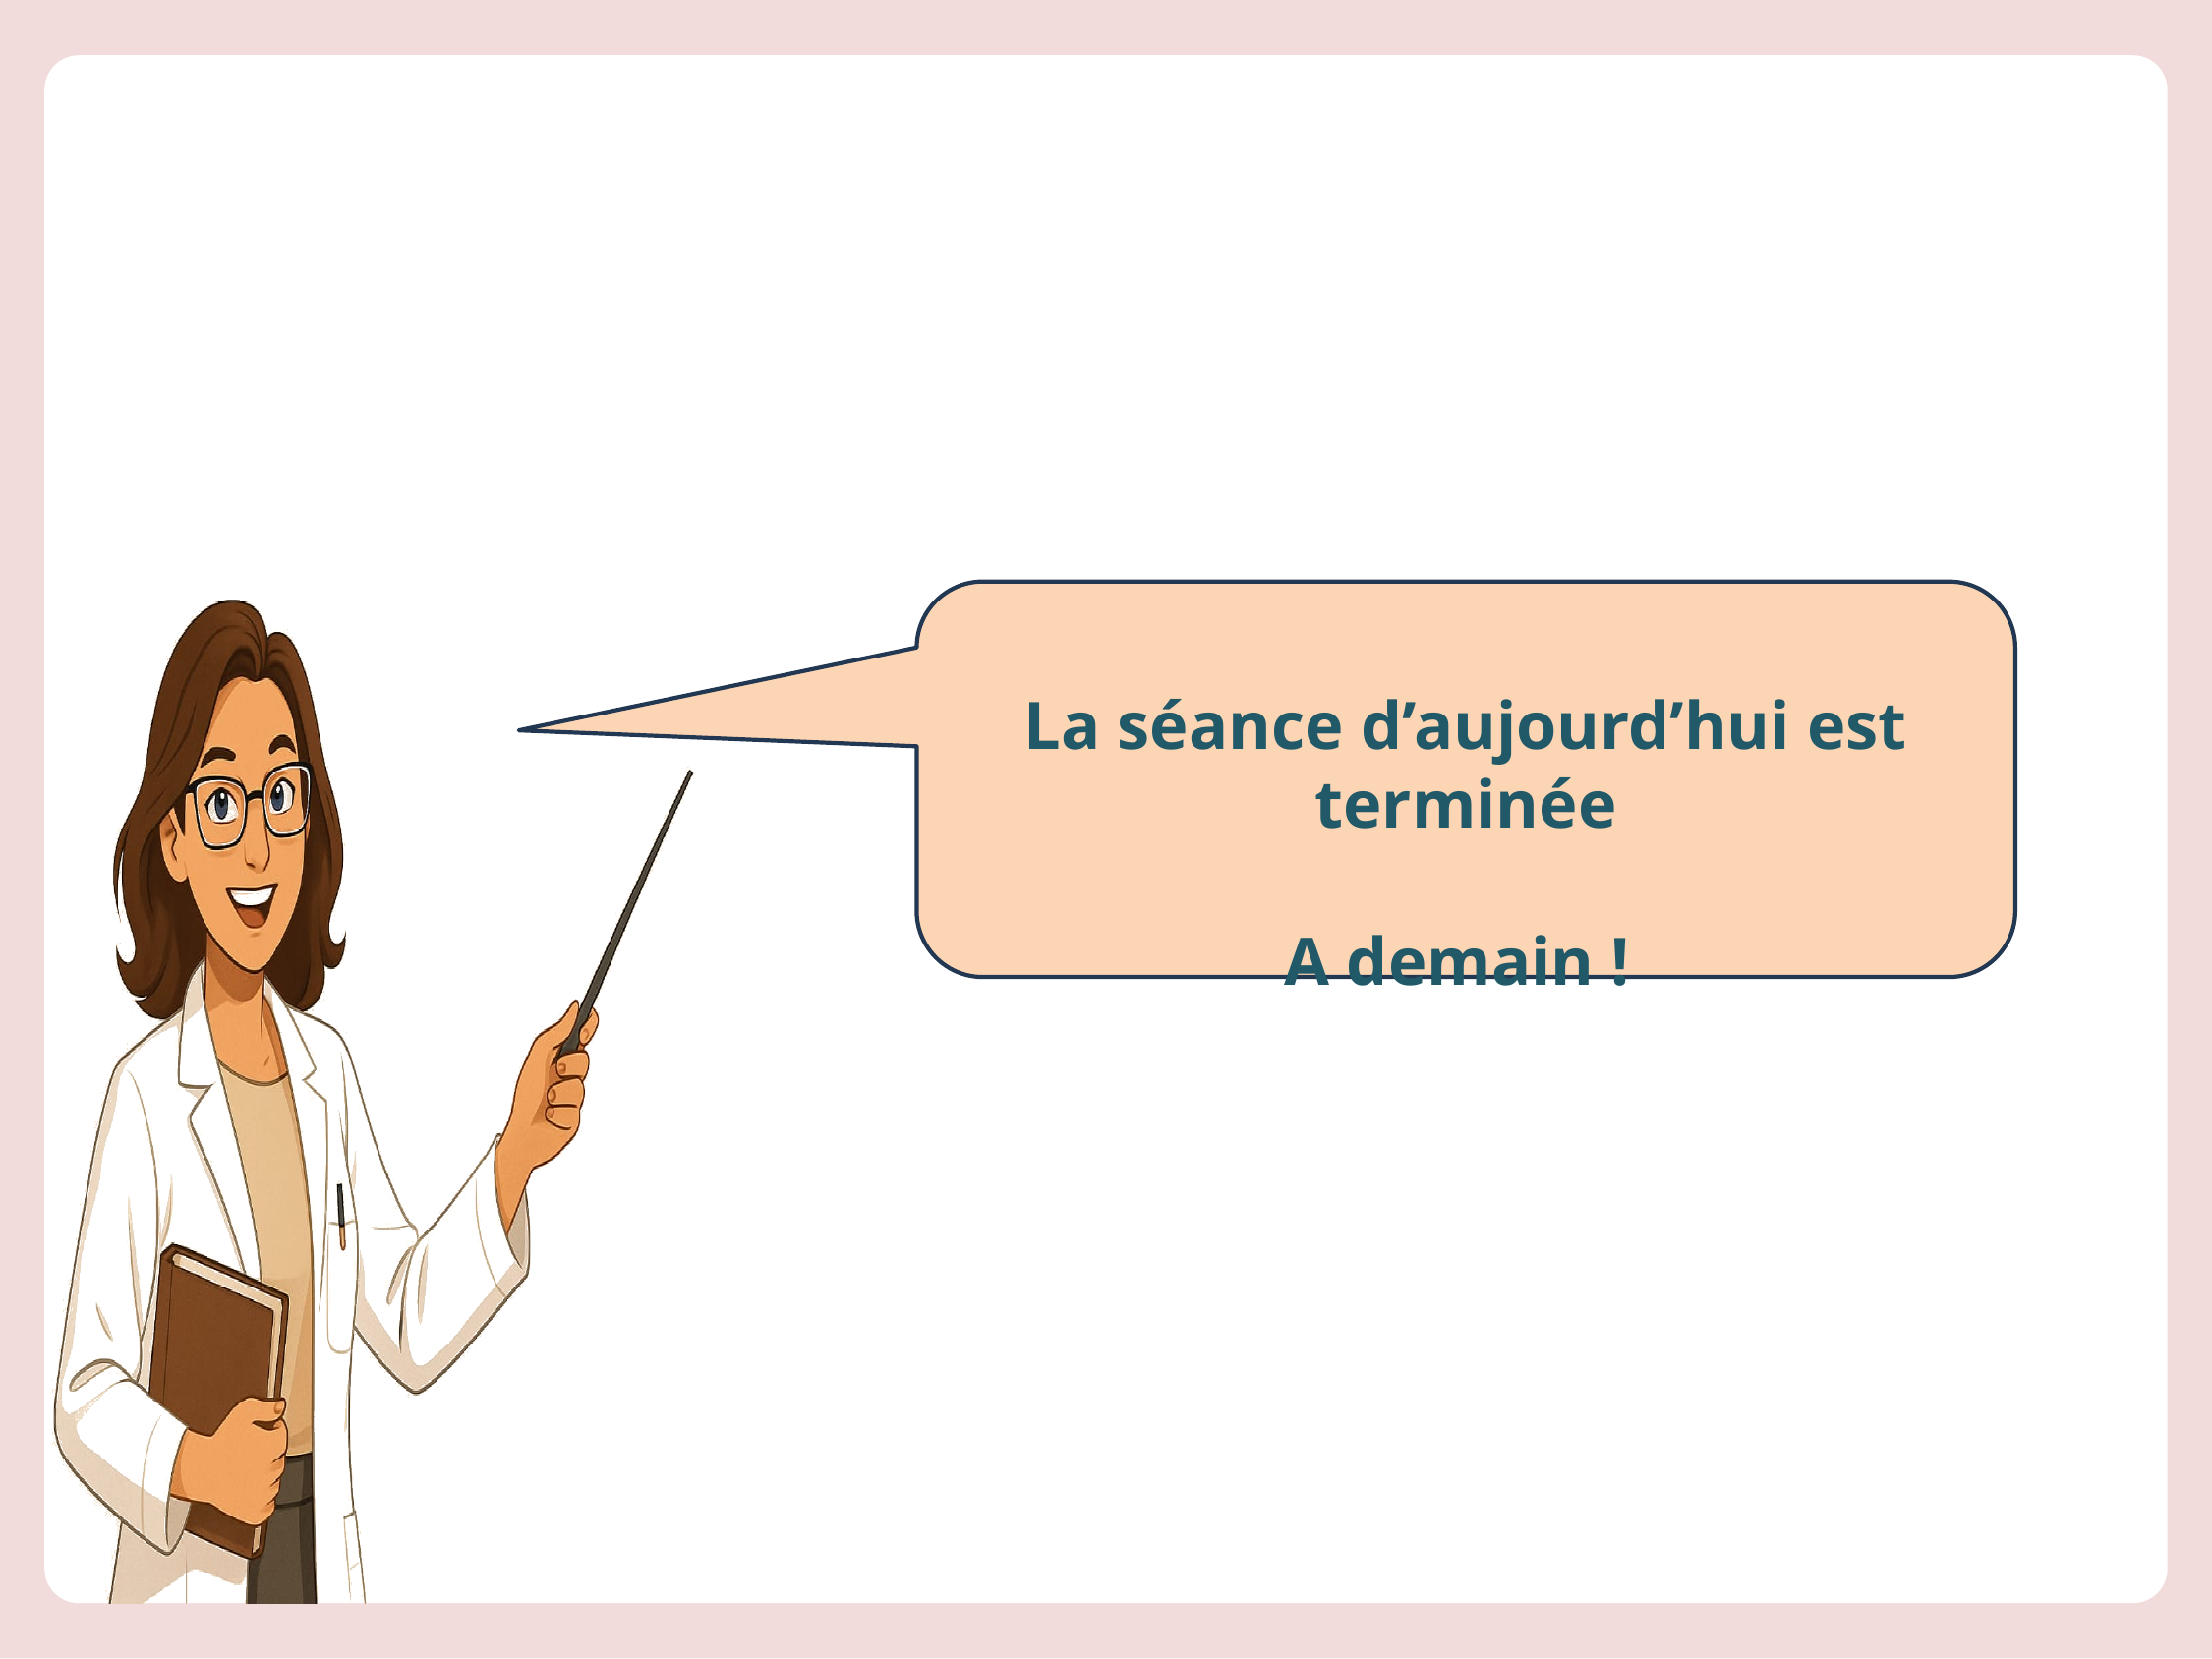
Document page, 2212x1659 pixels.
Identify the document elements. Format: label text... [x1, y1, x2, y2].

text_box [0, 0, 2212, 1659]
picture [14, 545, 873, 1604]
text_box [877, 579, 2018, 964]
text_box [53, 237, 2159, 1400]
text_box La séance d’aujourd’hui est terminée A demain ! [940, 598, 1992, 1085]
text_box [42, 53, 2170, 1606]
